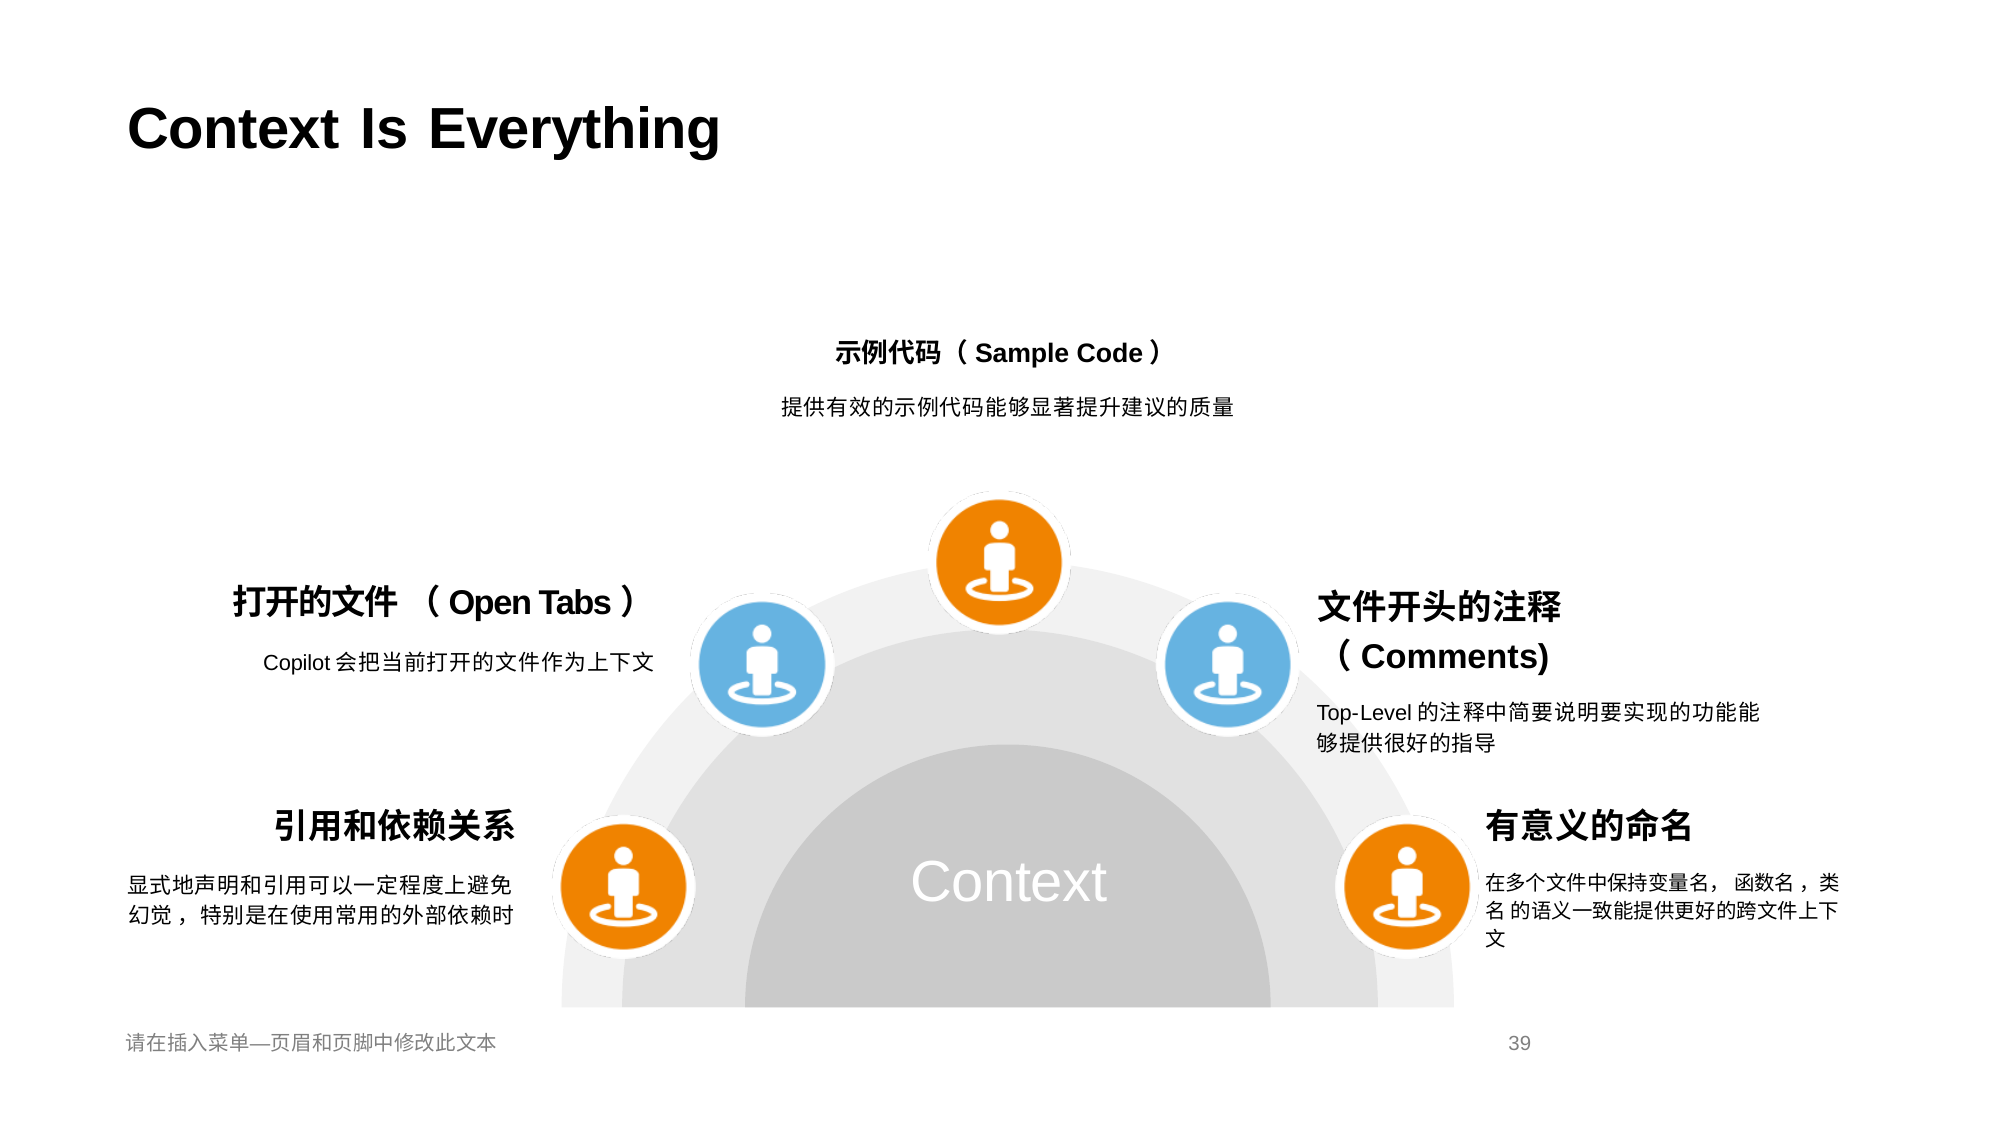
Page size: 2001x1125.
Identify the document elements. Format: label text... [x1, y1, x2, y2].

text_box 文件开头的注释 （Comments) Top-Level的注释中简要说明要实现的功能能 够提供很好的指导 [1454, 575, 1794, 708]
picture [927, 490, 1072, 635]
picture [1334, 814, 1480, 959]
text_box 打开的文件 （Open Tabs） Copilot会把当前打开的文件作为上下文 [231, 576, 561, 676]
text_box 示例代码（Sample Code） 提供有效的示例代码能够显著提升建议的质量 [779, 333, 1241, 421]
text_box 引用和依赖关系 显式地声明和引用可以一定程度上避免 幻觉 ，特别是在使用常用的外部依赖时 [125, 798, 517, 930]
picture [689, 592, 835, 737]
text_box 有意义的命名 在多个文件中保持变量名， 函数名 ，类名 的语义一致能提供更好的跨文件上下文 [1483, 798, 1859, 924]
picture [551, 814, 696, 959]
picture [1155, 592, 1300, 737]
text_box 请在插入菜单—页眉和页脚中修改此文本 39 [124, 1025, 1877, 1055]
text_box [561, 561, 1454, 1008]
text_box Context Is Everything [126, 100, 726, 161]
